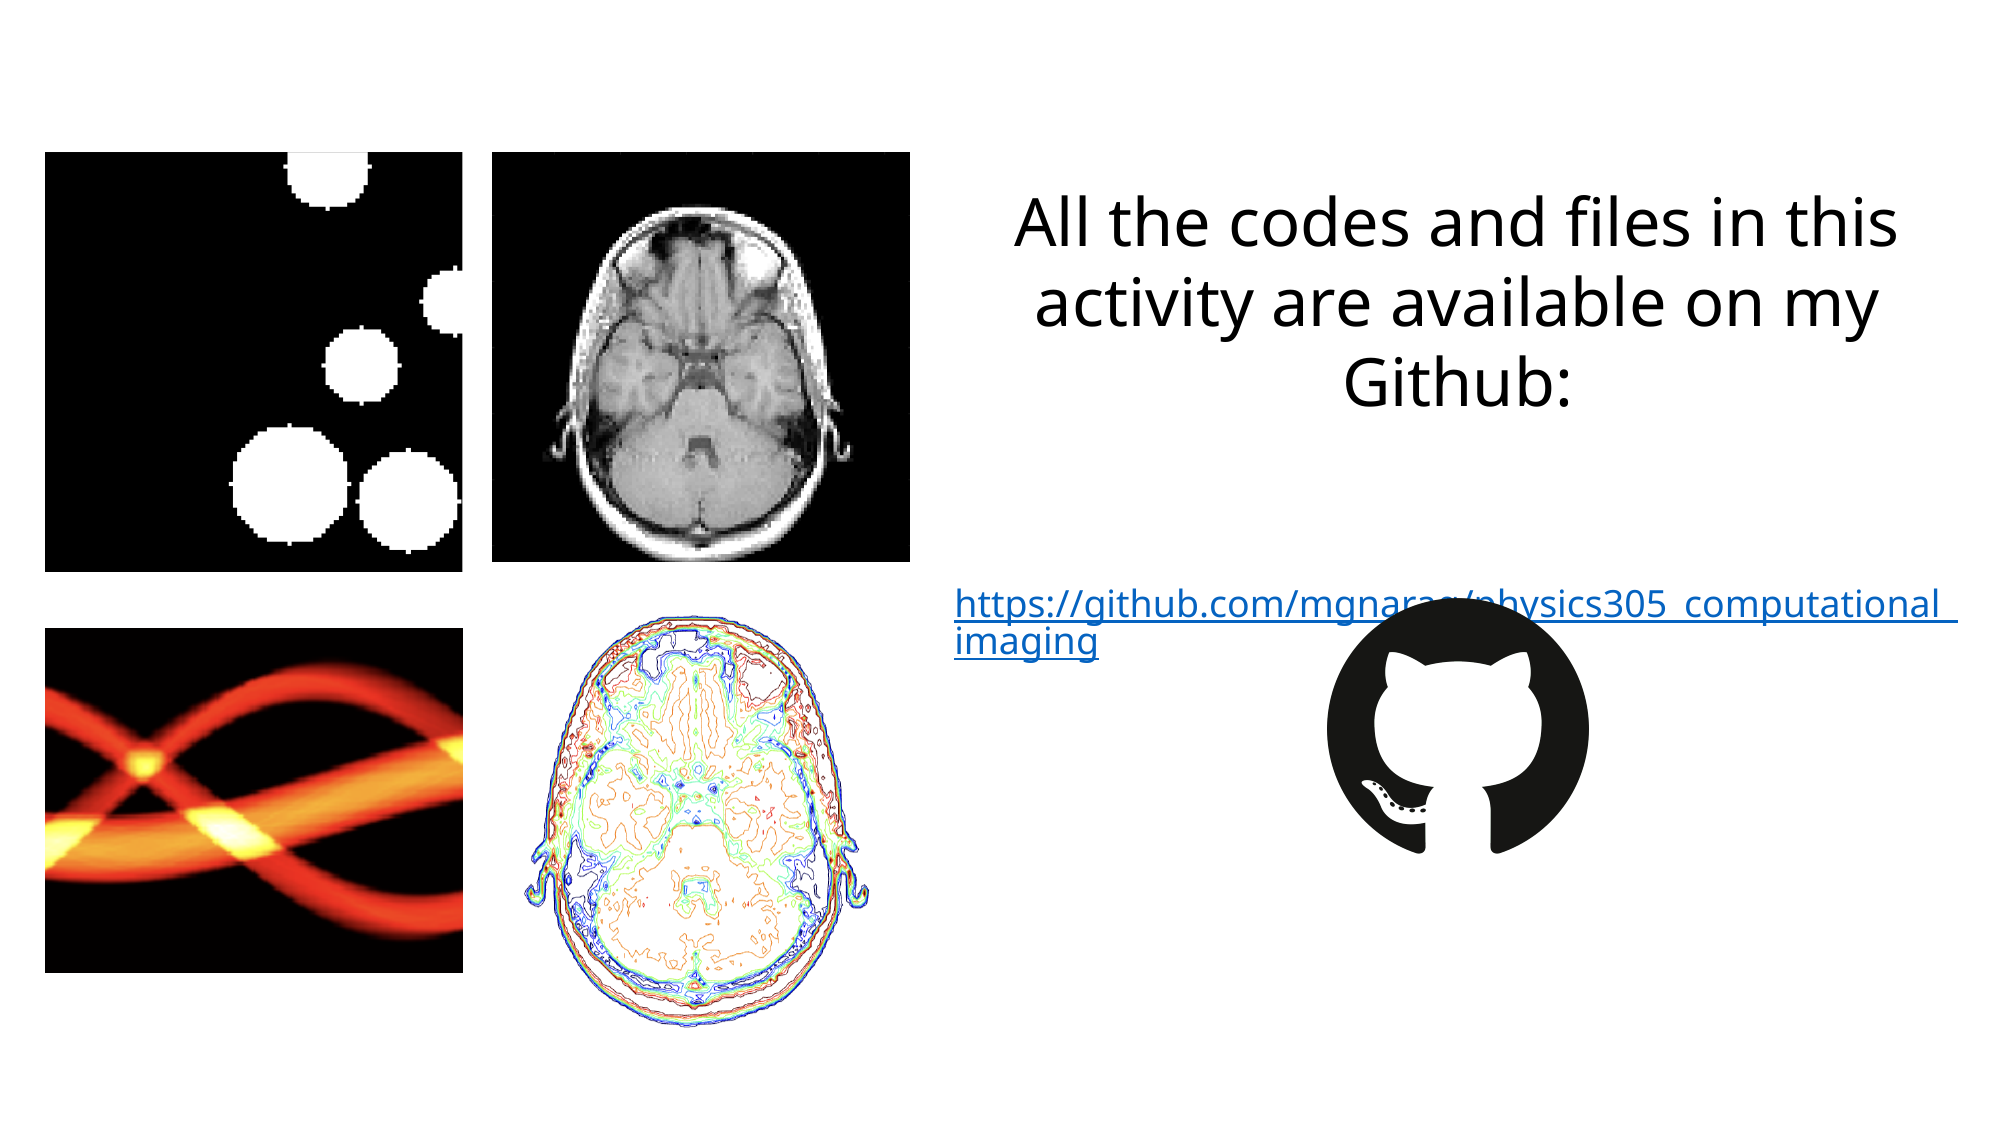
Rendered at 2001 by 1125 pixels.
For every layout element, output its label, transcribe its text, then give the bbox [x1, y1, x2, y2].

picture [45, 152, 938, 1028]
picture [1327, 598, 1589, 854]
title All the codes and files in this activity are available on my Github: https://github.com/mgnarag/physics305_computational_imaging [939, 172, 1977, 854]
